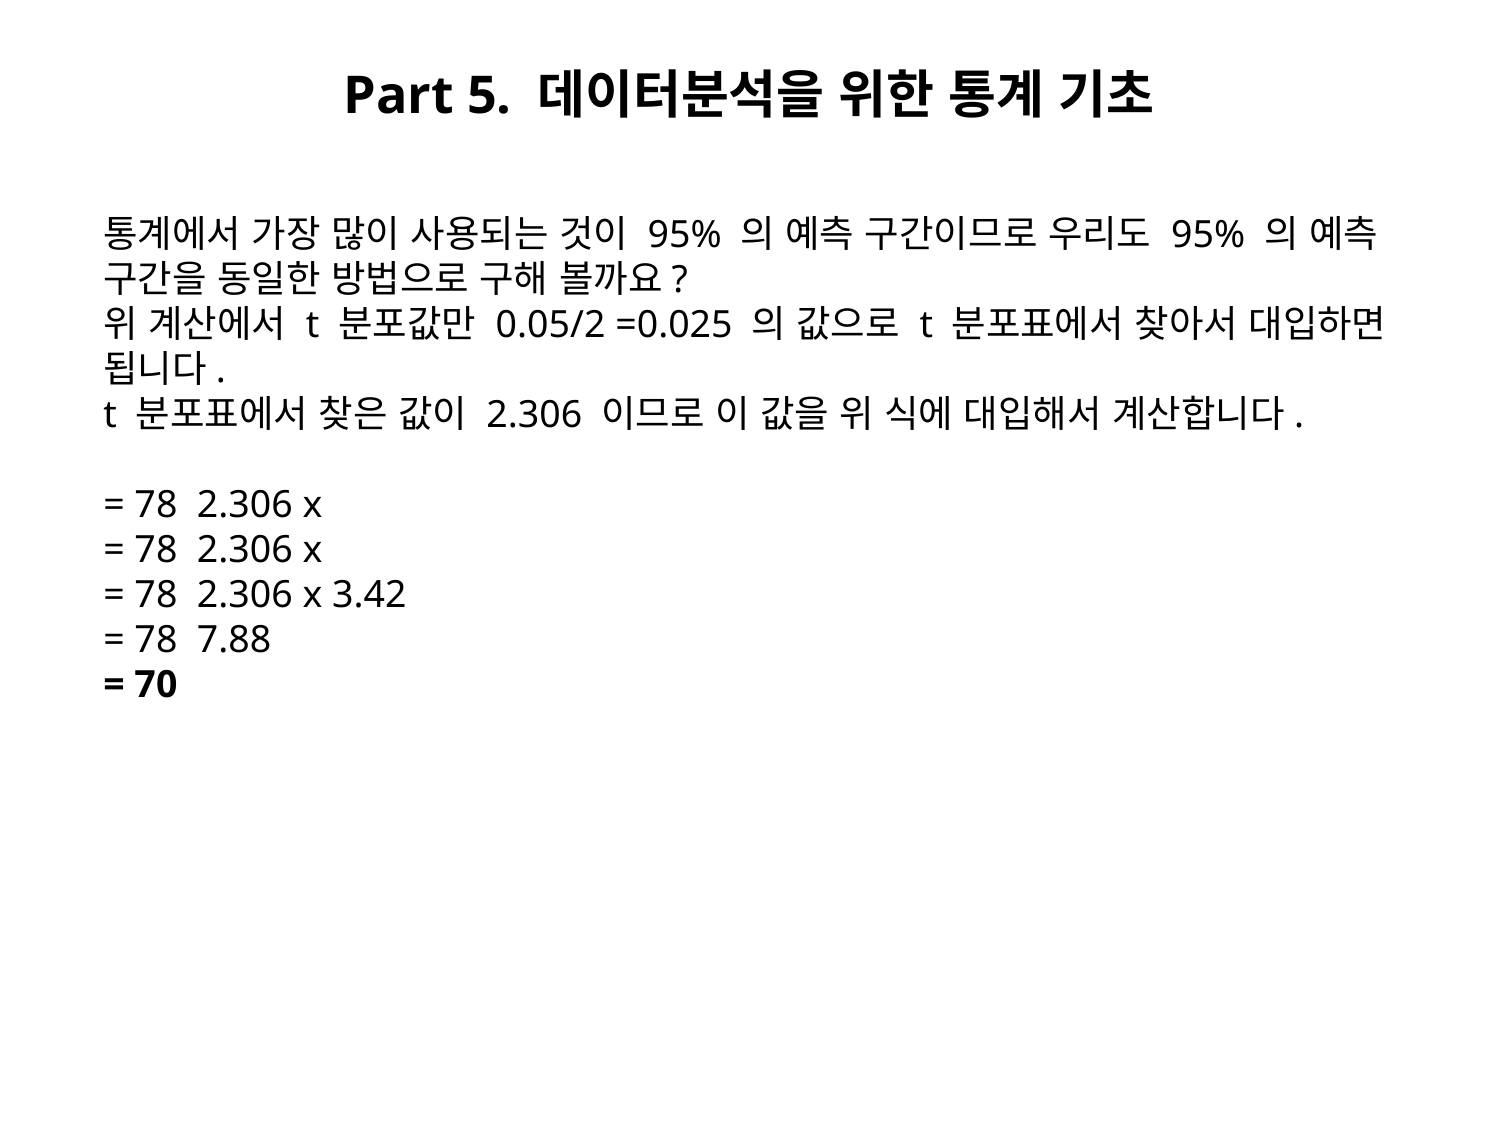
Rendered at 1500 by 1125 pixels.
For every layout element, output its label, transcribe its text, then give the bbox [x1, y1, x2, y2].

text_box Part 5. 데이터분석을 위한 통계 기초 [328, 54, 1170, 132]
